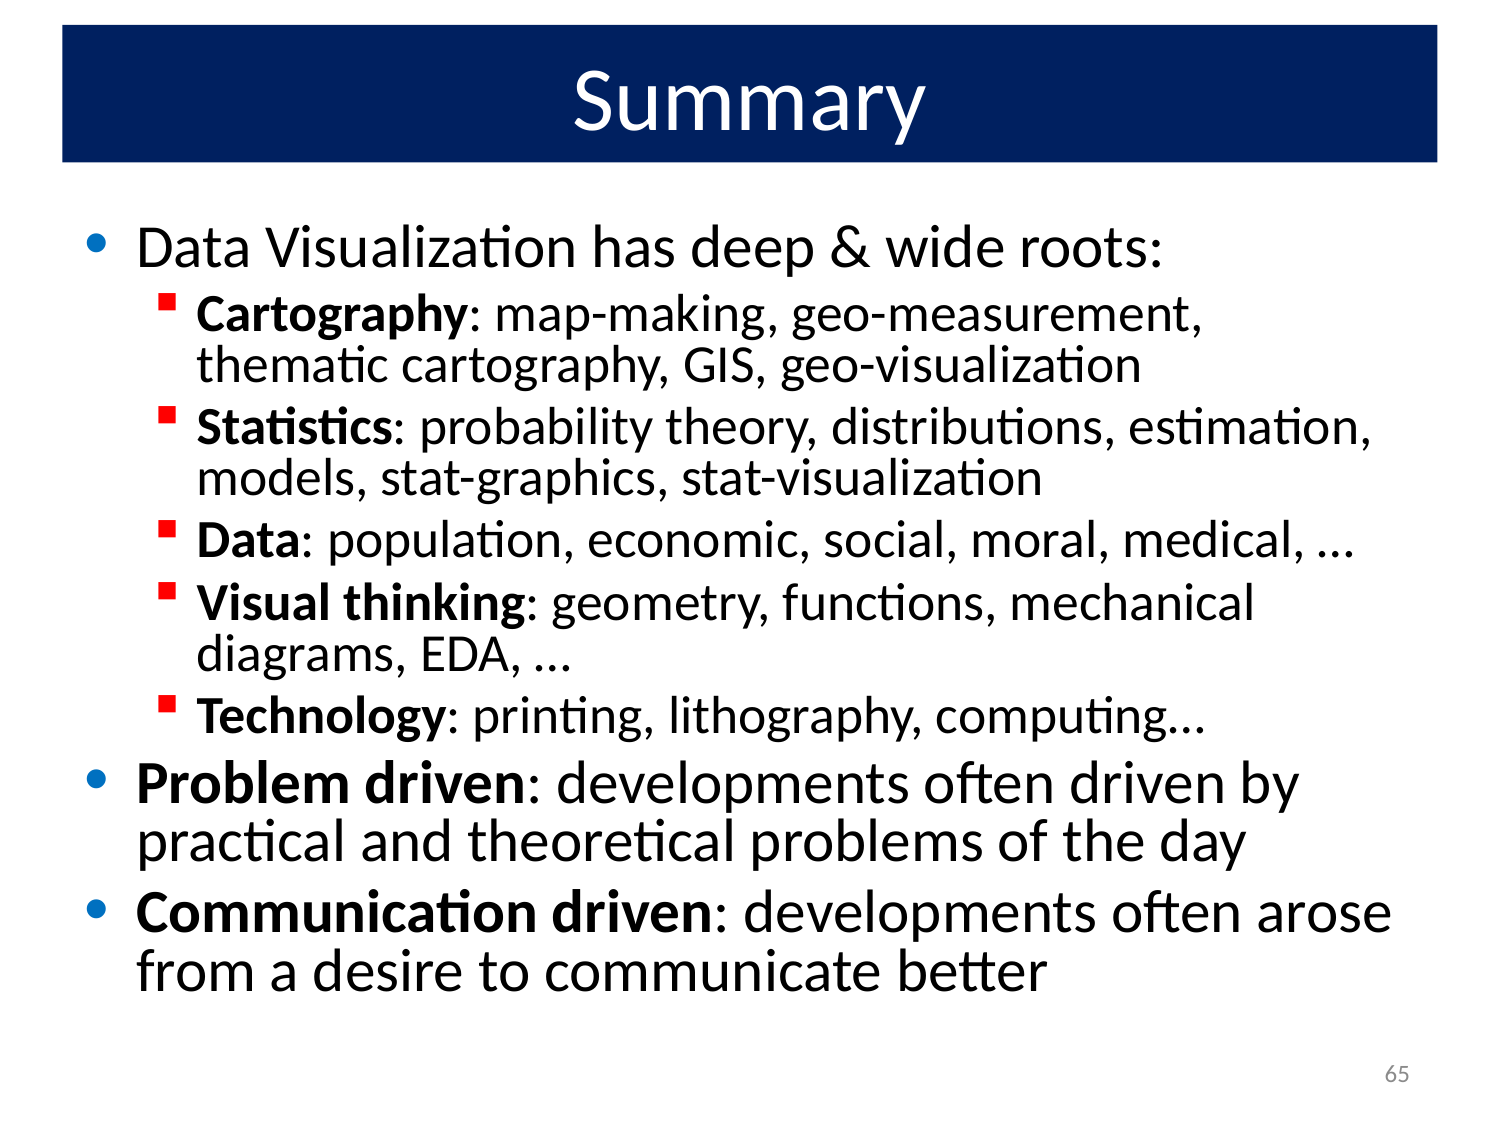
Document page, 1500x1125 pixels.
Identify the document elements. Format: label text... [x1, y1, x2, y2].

title Summary [62, 24, 1438, 163]
slide_number 65 [1074, 1042, 1425, 1103]
list Data Visualization has deep & wide roots: Cartography: map-making, geo-measurement, thematic cartography, GIS, geo-visualization Statistics: probability theory, distributions, estimation, models, stat-graphics, stat-visualization Data: population, economic, social, moral, medical, … Visual thinking: geometry, functions, mechanical diagrams, EDA, … Technology: printing, lithography, computing… Problem driven: developments often driven by practical and theoretical problems of the day Communication driven: developments often arose from a desire to communicate better [69, 212, 1420, 1025]
